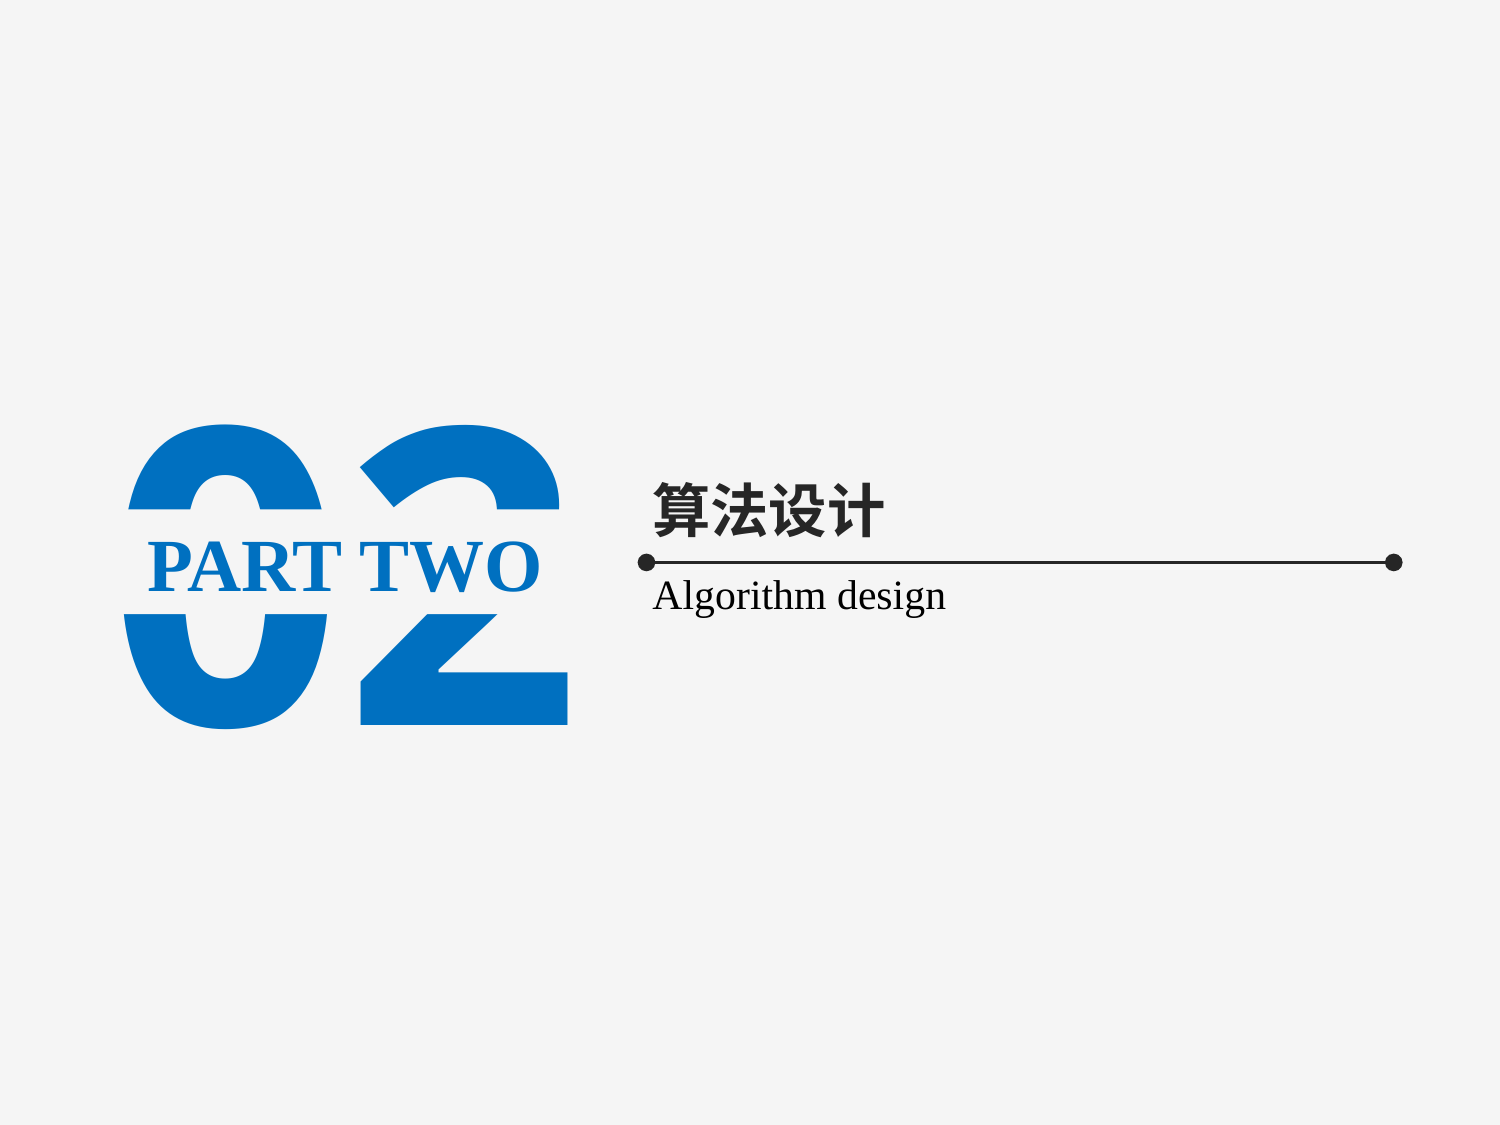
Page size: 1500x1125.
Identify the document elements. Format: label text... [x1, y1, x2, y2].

text_box Algorithm design [637, 572, 1403, 626]
text_box 02 [0, 303, 690, 816]
text_box PART TWO [79, 509, 610, 615]
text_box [637, 553, 1403, 572]
text_box 算法设计 [637, 466, 1400, 552]
